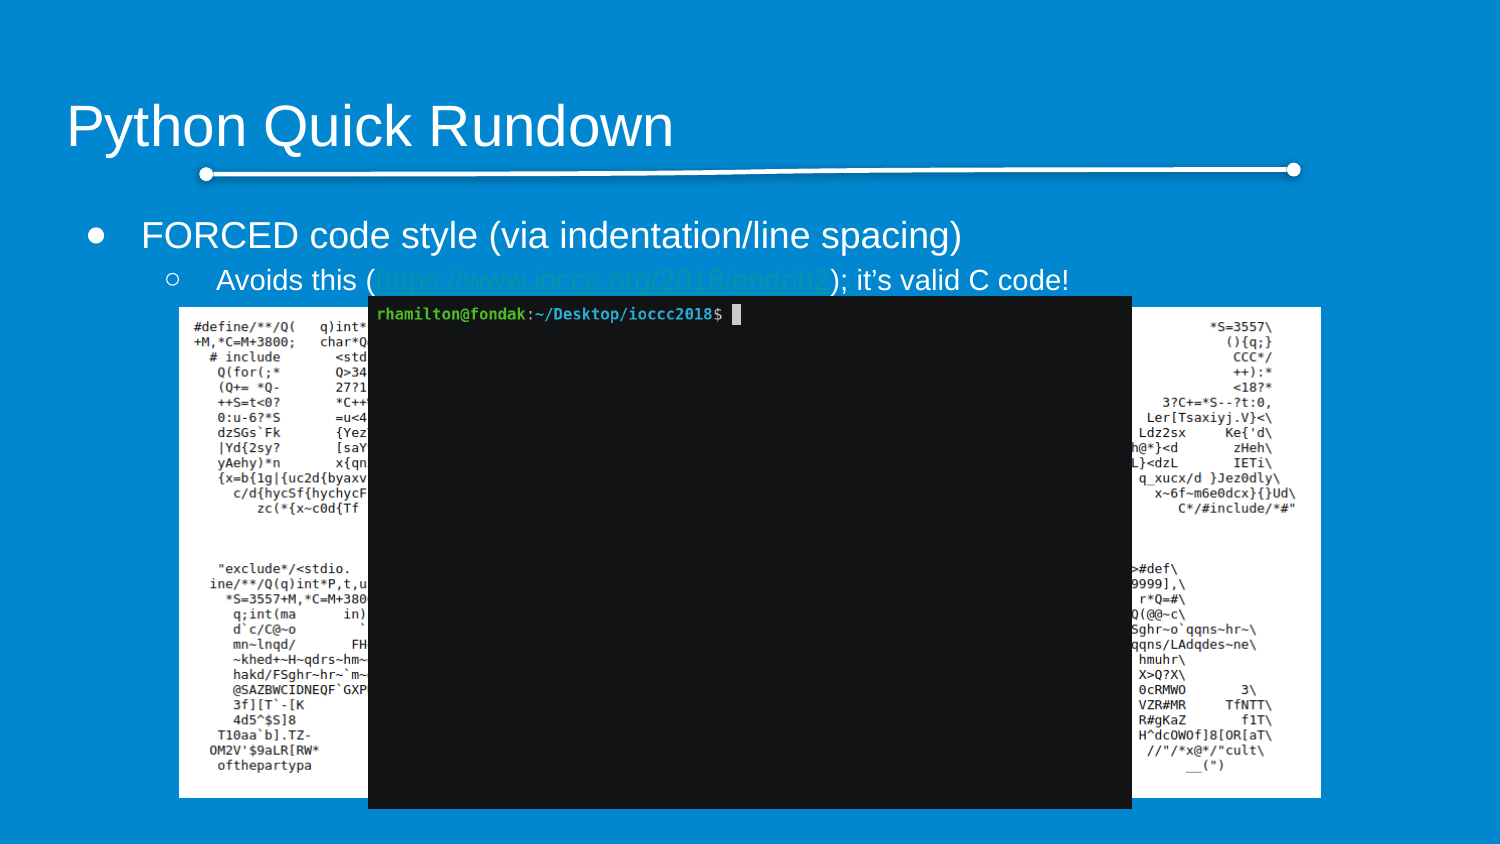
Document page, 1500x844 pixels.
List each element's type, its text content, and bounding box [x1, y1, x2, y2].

picture [180, 296, 1320, 808]
title Python Quick Rundown [51, 72, 1449, 167]
list FORCED code style (via indentation/line spacing) Avoids this (https://www.ioccc.org/2018/endoh2); it’s valid C code! [51, 189, 1449, 750]
